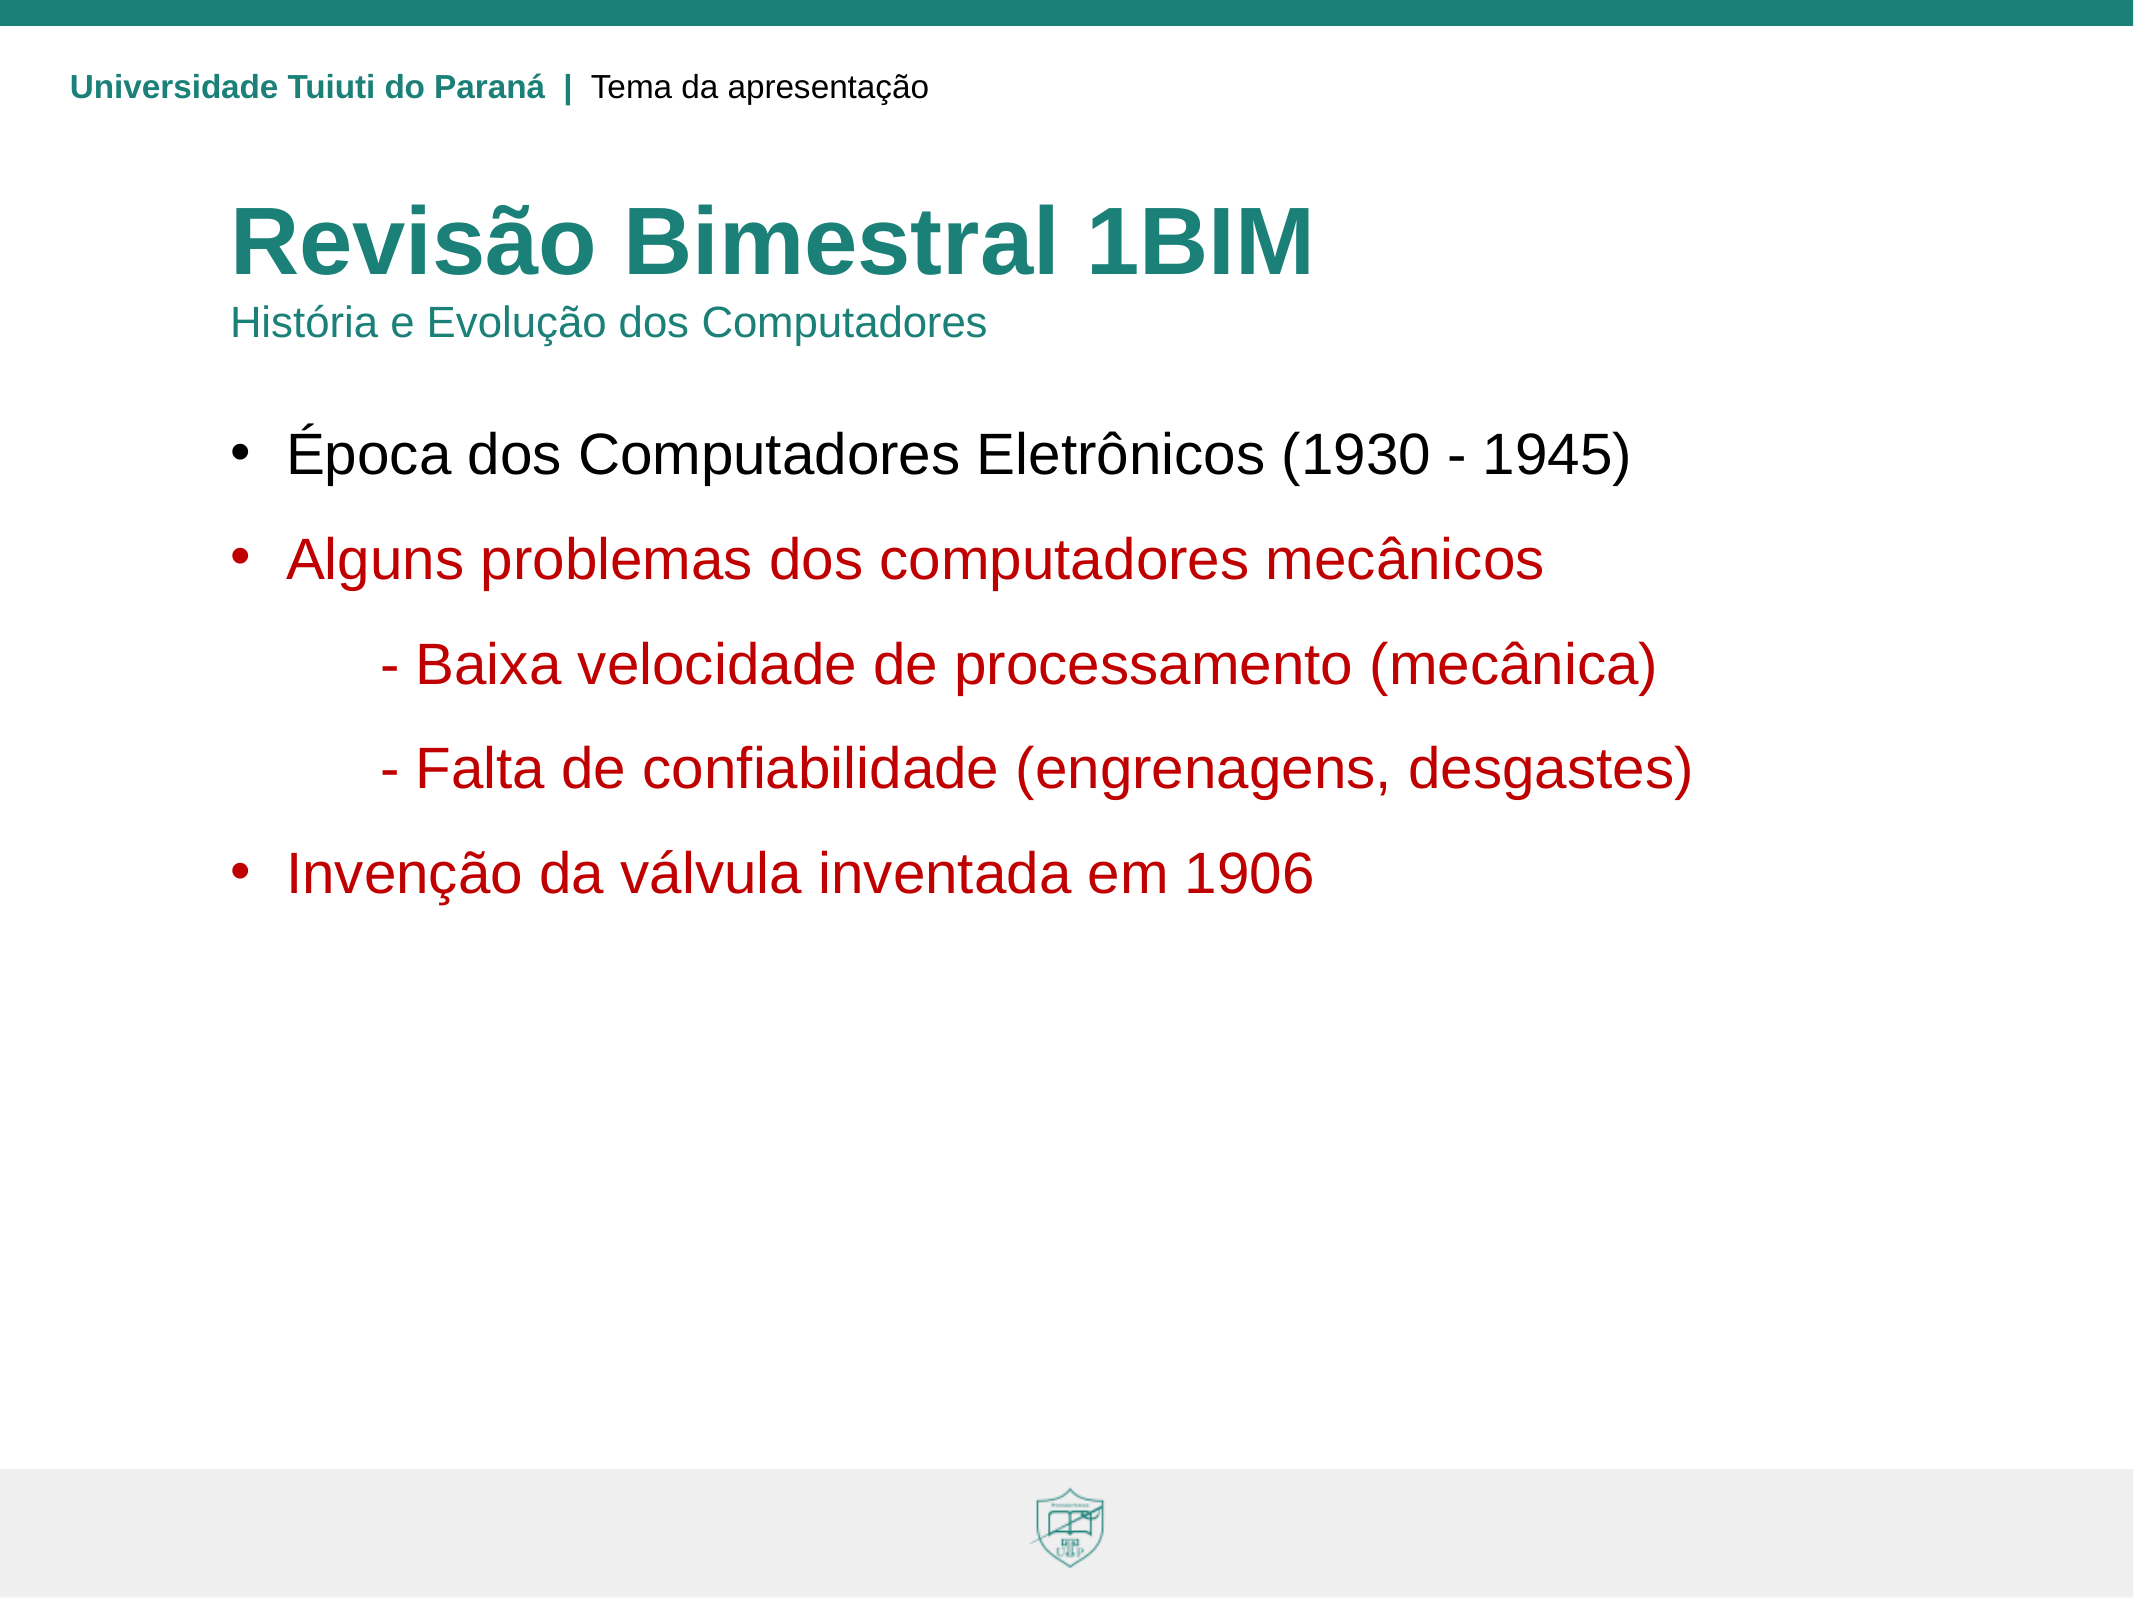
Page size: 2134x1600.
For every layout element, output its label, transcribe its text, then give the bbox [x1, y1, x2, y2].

picture [0, 0, 2134, 26]
text_box Universidade Tuiuti do Paraná | Tema da apresentação [63, 59, 936, 112]
text_box Revisão Bimestral 1BIM História e Evolução dos Computadores Época dos Computadores Eletrônicos (1930 - 1945) Alguns problemas dos computadores mecânicos - Baixa velocidade de processamento (mecânica) - Falta de confiabilidade (engrenagens, desgastes) Invenção da válvula inventada em 1906 [223, 172, 1910, 912]
picture [0, 1469, 2134, 1598]
